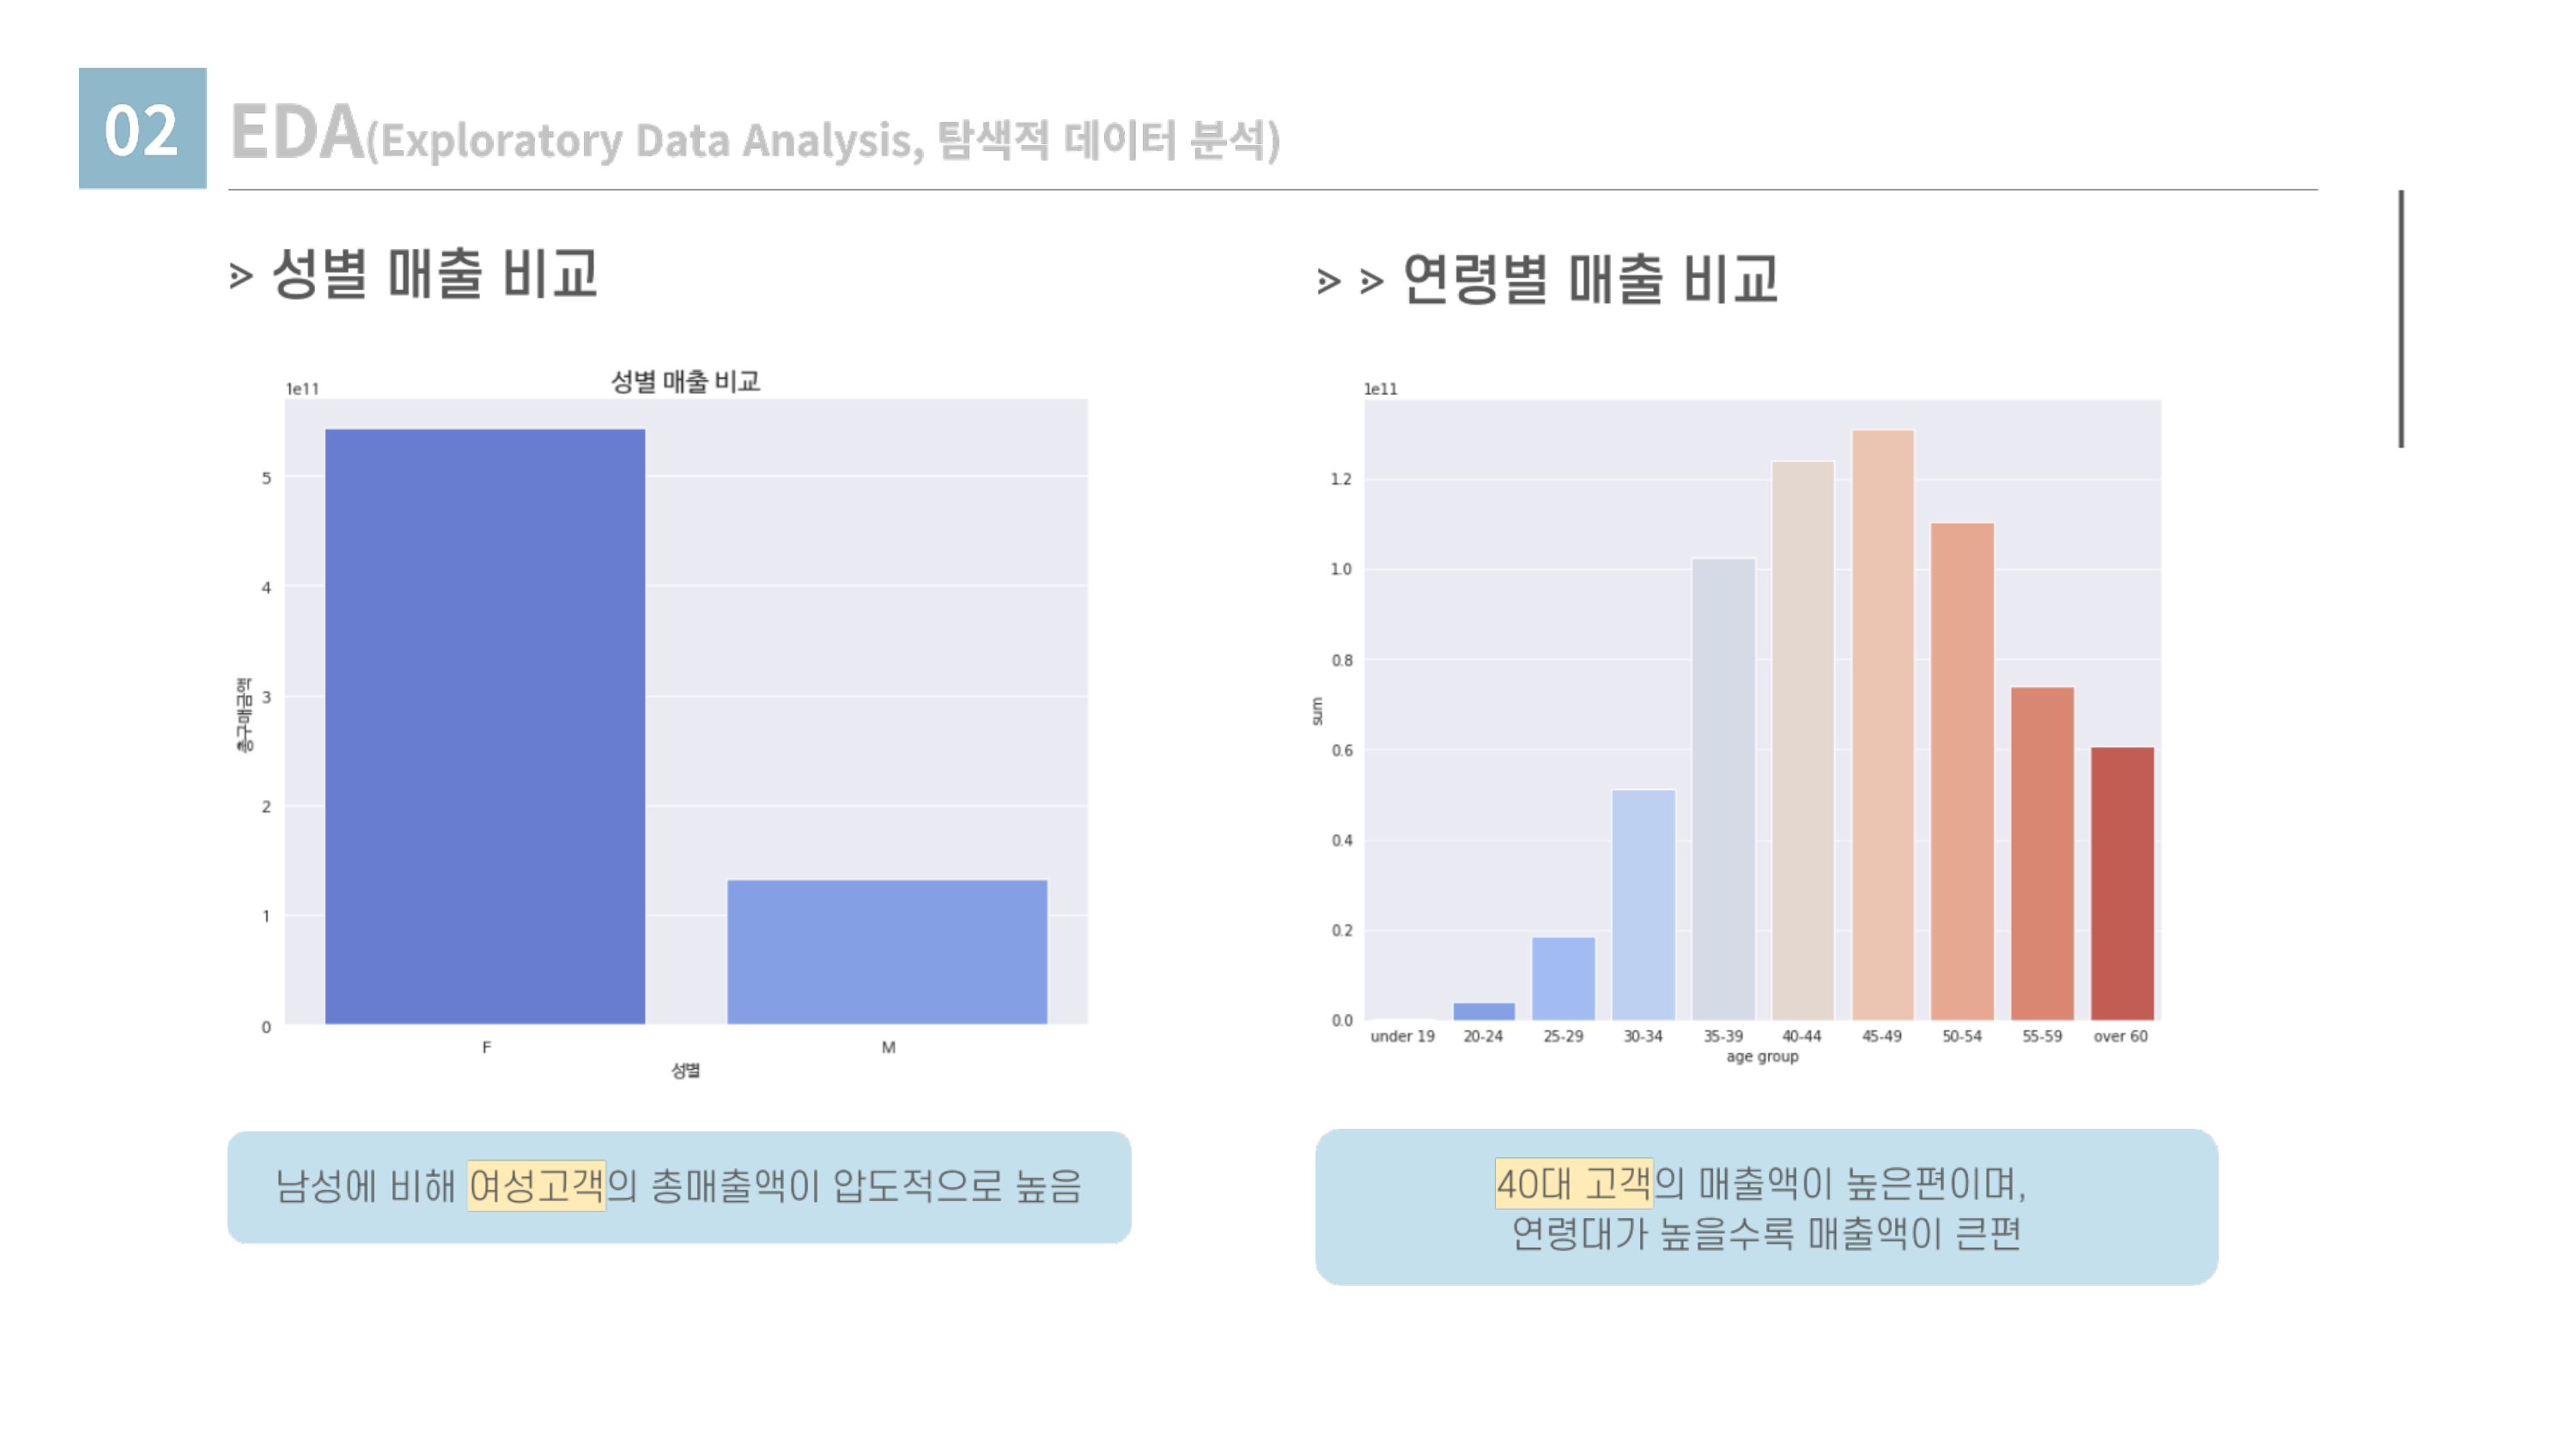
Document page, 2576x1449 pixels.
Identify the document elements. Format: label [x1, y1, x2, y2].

picture [220, 229, 623, 325]
picture [2392, 330, 2410, 447]
picture [1307, 234, 1804, 330]
picture [239, 1157, 1099, 1220]
text_box [228, 359, 1098, 1089]
picture [70, 70, 209, 188]
text_box [2272, 309, 2530, 330]
picture [1326, 1153, 2042, 1270]
text_box [1301, 373, 2172, 1075]
picture [2392, 191, 2410, 309]
text_box [228, 1131, 1132, 1246]
picture [217, 68, 1315, 199]
text_box [1315, 1128, 2220, 1286]
